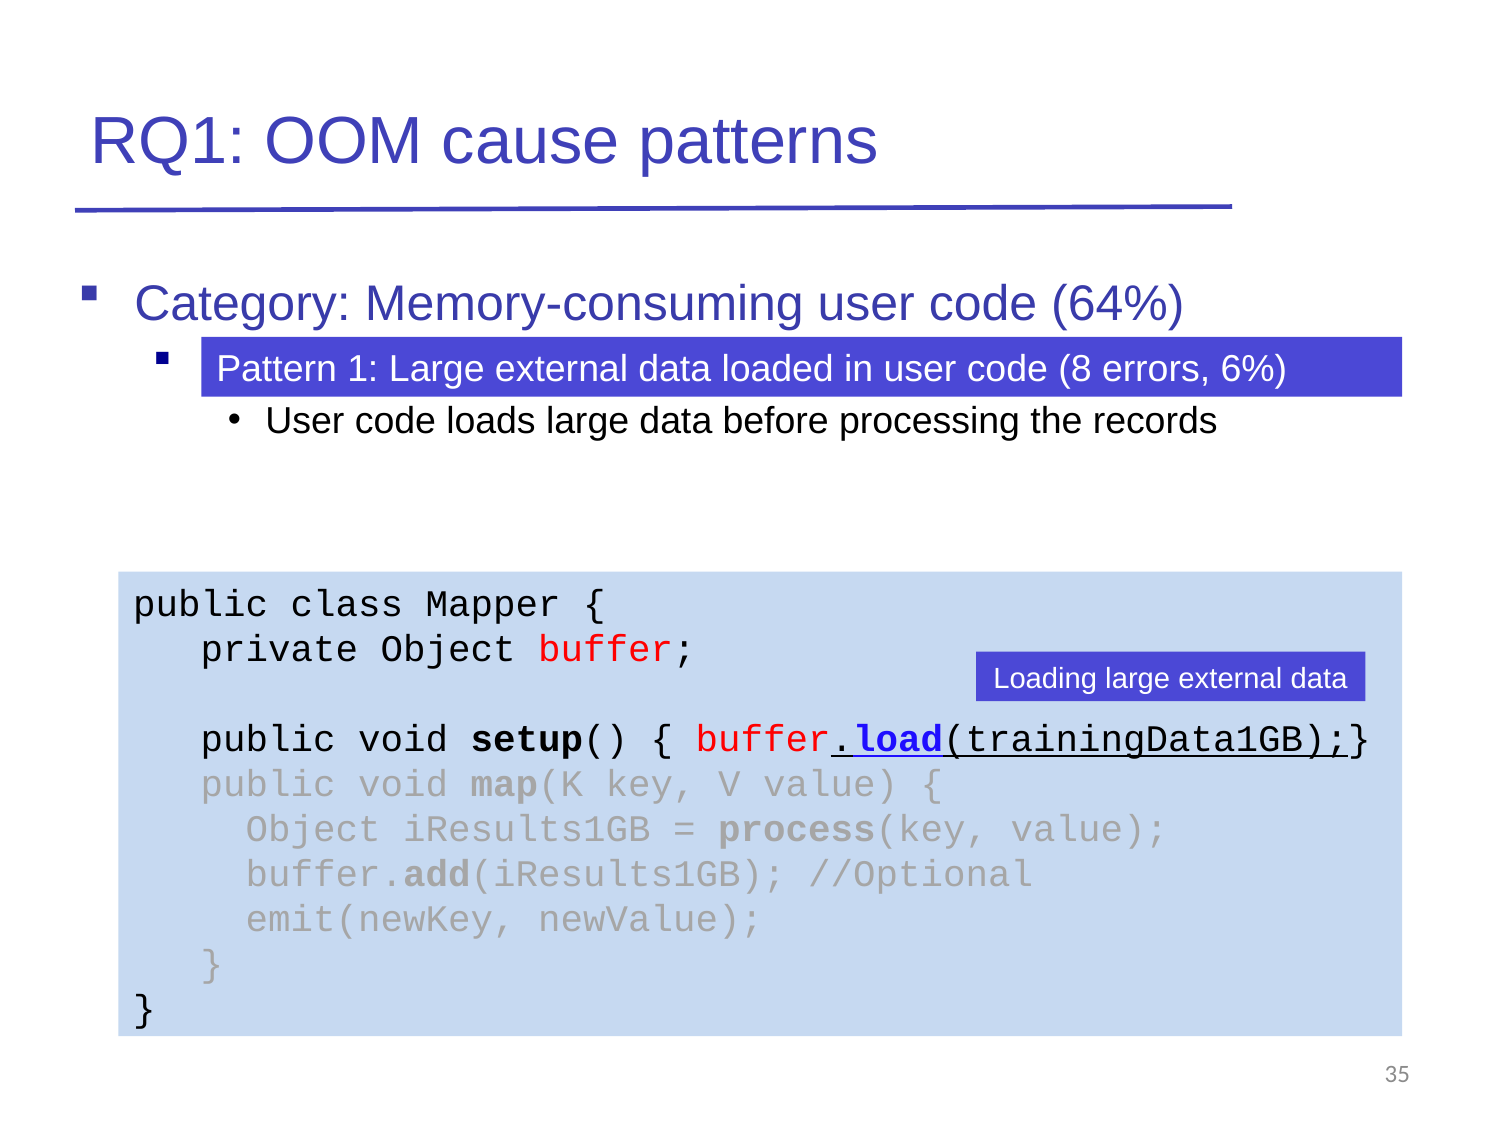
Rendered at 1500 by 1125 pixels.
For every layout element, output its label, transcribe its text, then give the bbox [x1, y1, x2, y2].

text_box Loading large external data [976, 651, 1366, 702]
list Category: Memory-consuming user code (64%) Pattern 1: Improper data partition (16 errors, 13%) User code loads large data before processing the records [63, 262, 1413, 1005]
title RQ1: OOM cause patterns [75, 67, 1447, 207]
text_box public class Mapper { private Object buffer; public void setup() { buffer.load(trainingData1GB);} public void map(K key, V value) { Object iResults1GB = process(key, value); buffer.add(iResults1GB); //Optional emit(newKey, newValue); } } [118, 571, 1403, 1037]
text_box Pattern 1: Large external data loaded in user code (8 errors, 6%) [201, 336, 1403, 397]
slide_number 35 [1074, 1042, 1425, 1103]
